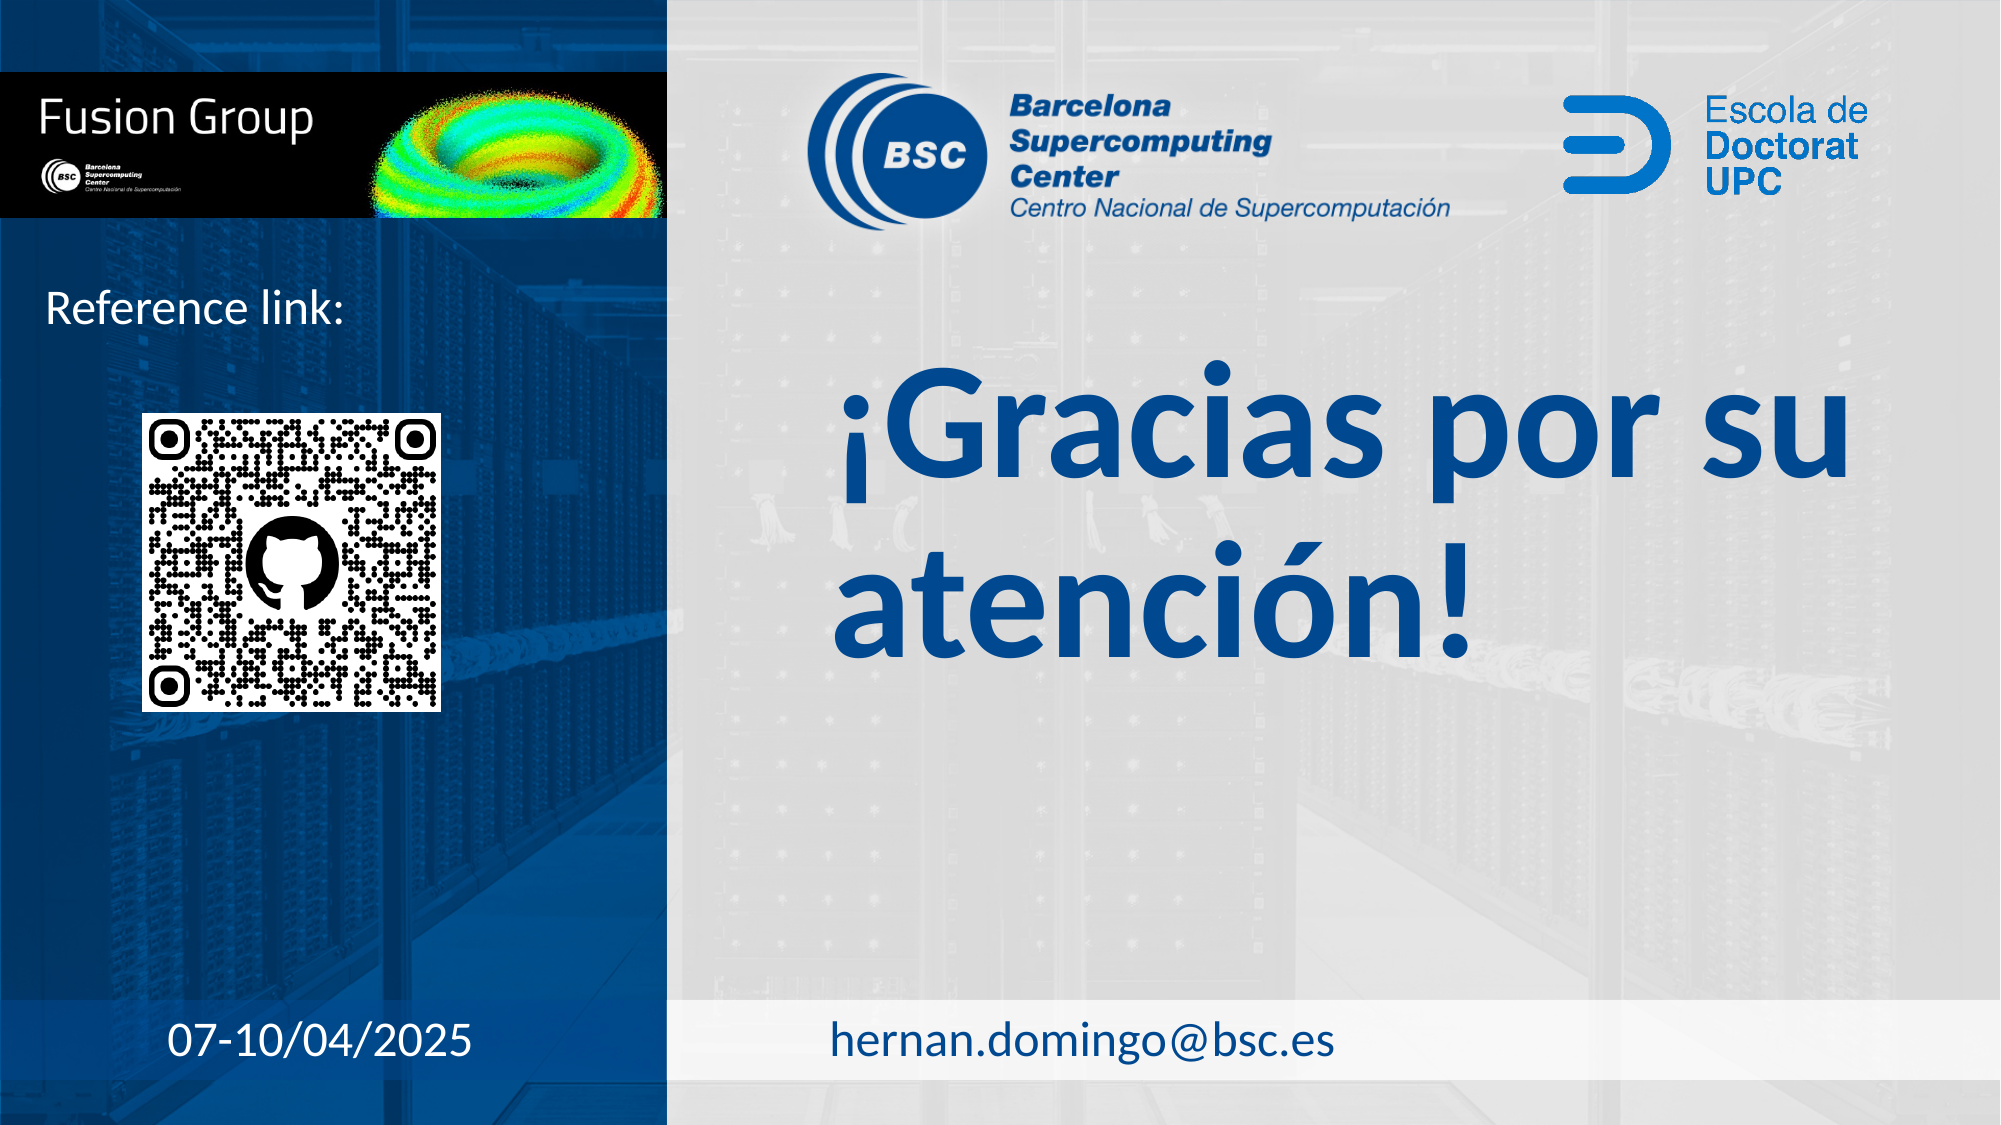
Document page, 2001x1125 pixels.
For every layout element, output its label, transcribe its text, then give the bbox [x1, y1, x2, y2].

picture [0, 0, 2001, 1125]
title ¡Gracias por su atención! [814, 267, 1914, 760]
list 07-10/04/2025 [53, 999, 588, 1080]
list hernan.domingo@bsc.es [814, 999, 1914, 1080]
text_box Reference link: [30, 267, 554, 343]
